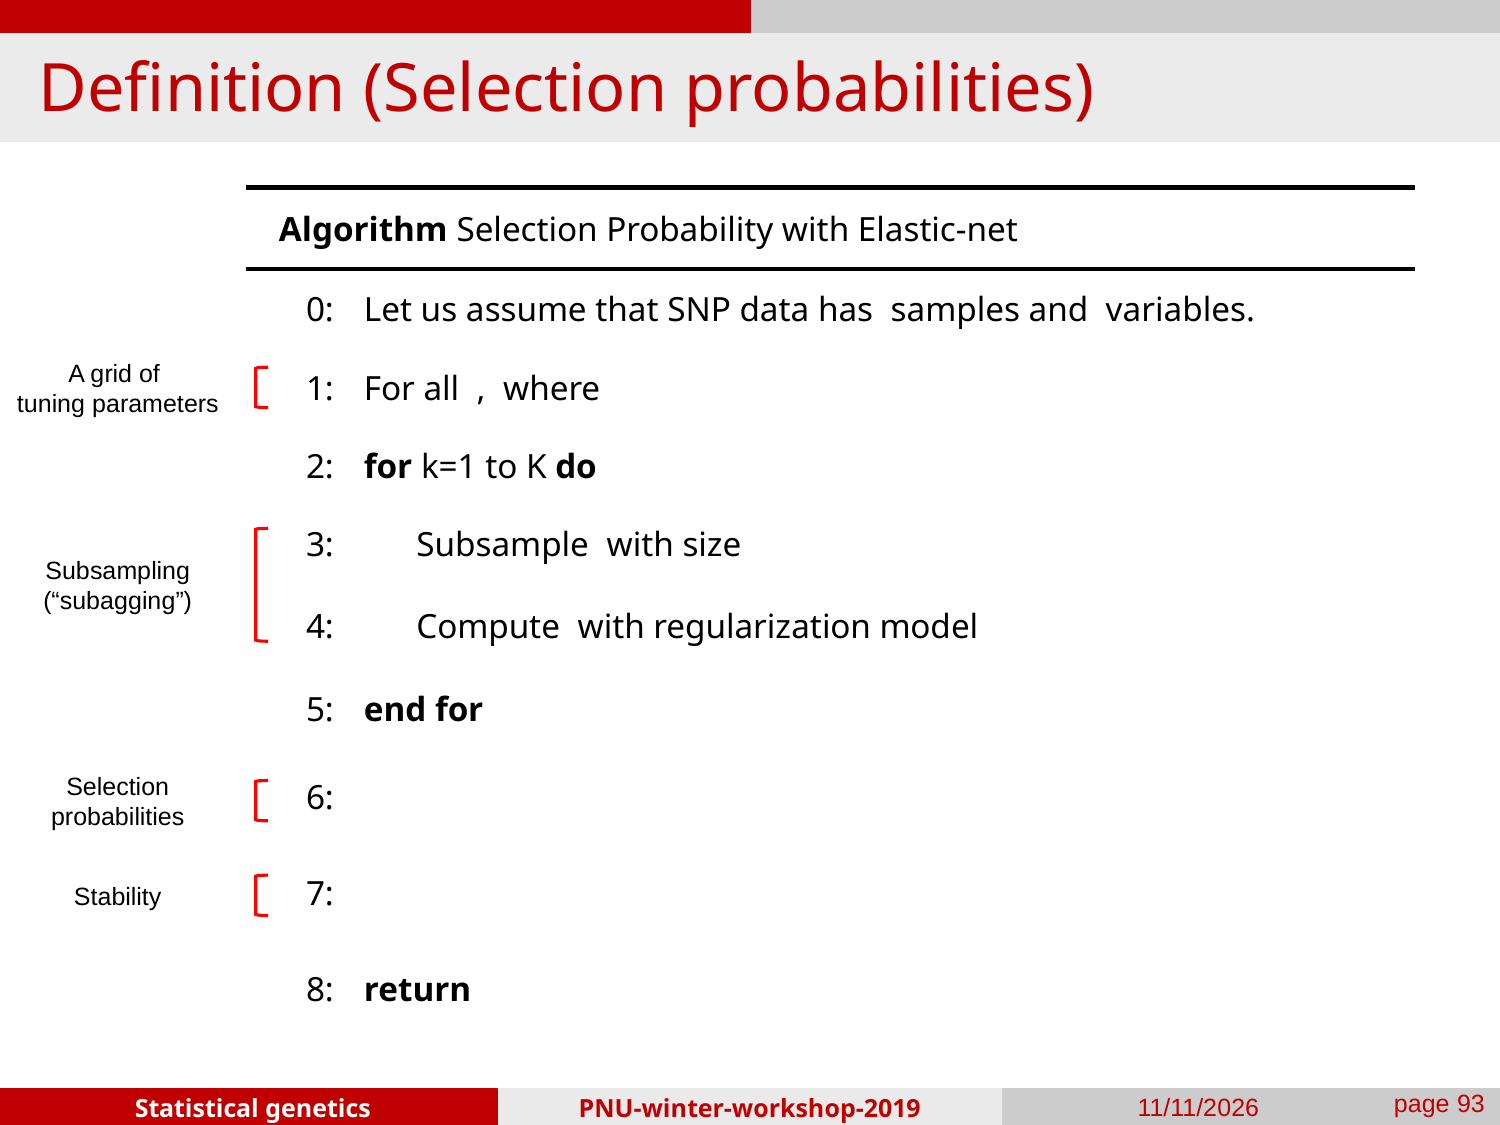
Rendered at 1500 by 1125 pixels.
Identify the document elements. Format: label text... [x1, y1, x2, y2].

text_box Selection probabilities [26, 763, 210, 838]
text_box [255, 874, 269, 917]
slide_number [1004, 1088, 1162, 1125]
text_box [255, 527, 269, 642]
footer PNU-winter-workshop-2019 [496, 1088, 1004, 1125]
text_box Subsampling (“subagging”) [0, 547, 240, 623]
text_box A grid of tuning parameters [0, 350, 240, 425]
text_box [255, 366, 269, 409]
text_box Stability [26, 872, 210, 918]
text_box [255, 779, 269, 822]
slide_number page 92 [1162, 1088, 1500, 1125]
title Definition (Selection probabilities) [0, 33, 1500, 138]
